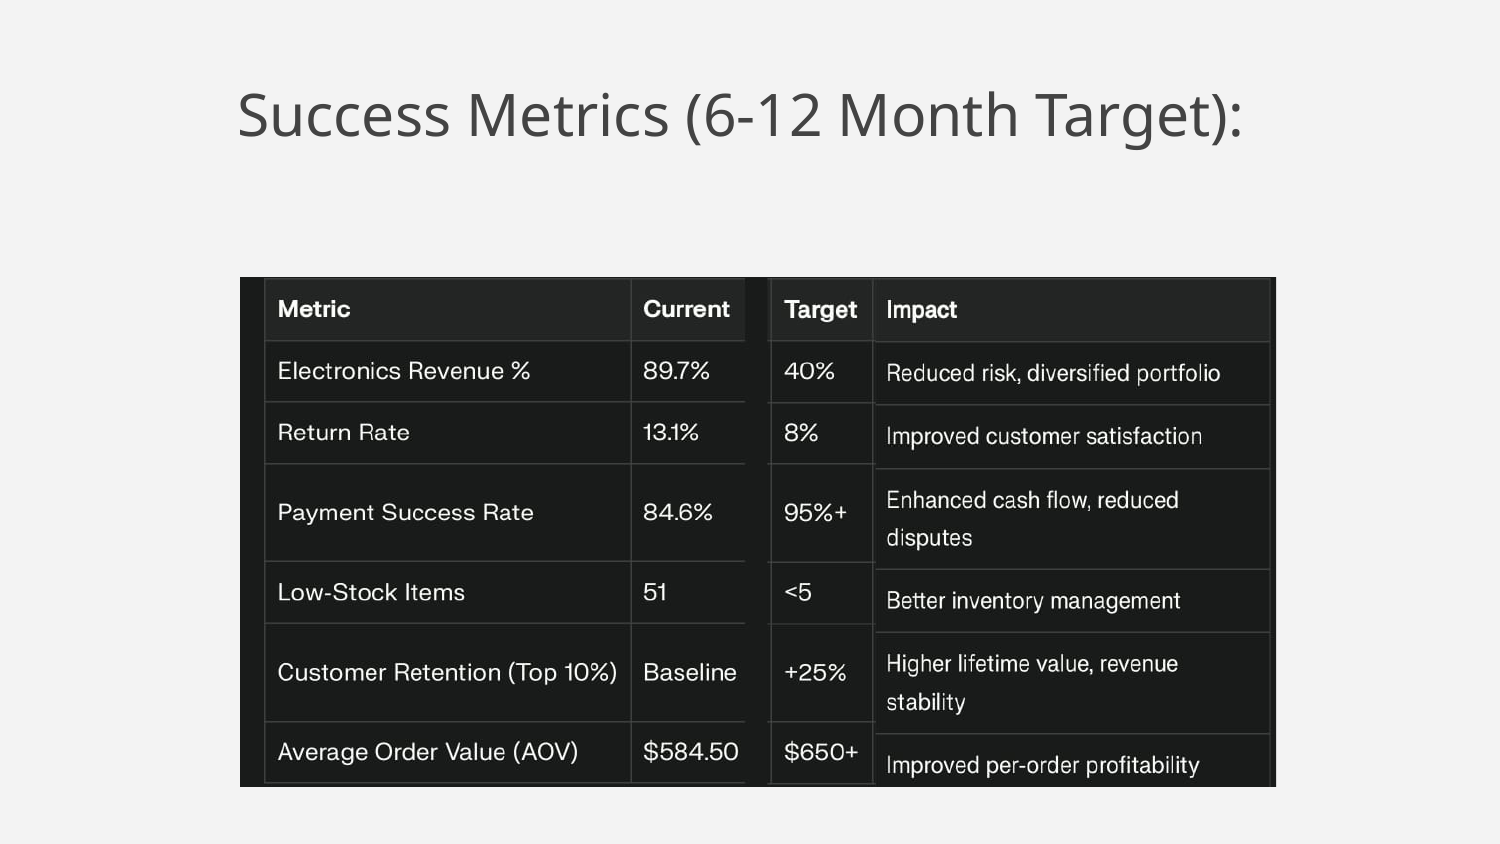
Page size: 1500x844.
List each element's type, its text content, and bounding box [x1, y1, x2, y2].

title Success Metrics (6-12 Month Target): [42, 62, 1441, 157]
picture [239, 277, 1277, 787]
